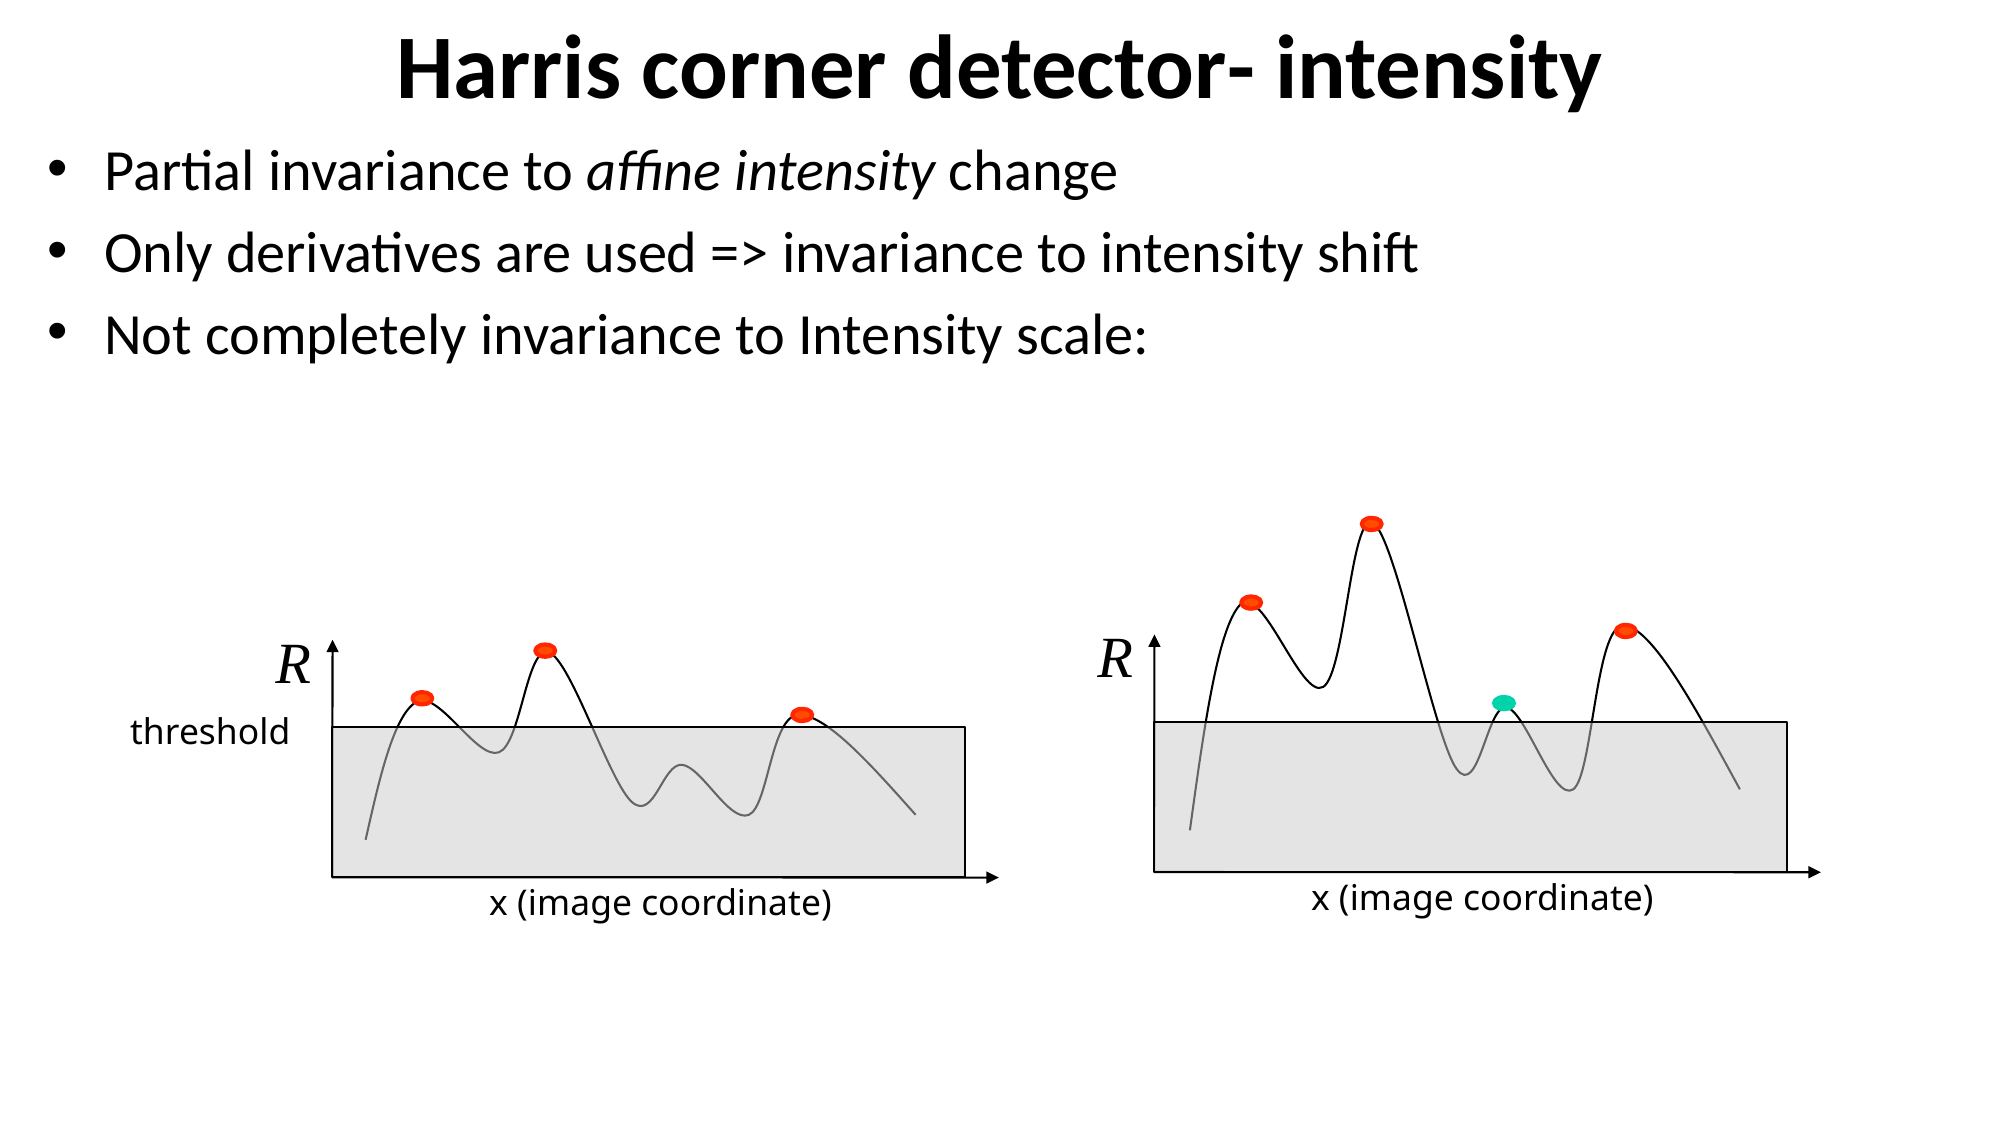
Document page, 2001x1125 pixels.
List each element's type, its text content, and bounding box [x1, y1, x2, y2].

text_box [792, 708, 813, 722]
text_box [1592, 629, 1703, 721]
text_box [783, 716, 828, 727]
title Harris corner detector- intensity [33, 0, 1967, 125]
text_box [514, 655, 593, 727]
text_box [1615, 624, 1636, 638]
text_box [1154, 721, 1788, 872]
text_box [327, 639, 339, 727]
text_box [966, 871, 999, 884]
text_box [1361, 517, 1382, 531]
text_box [412, 692, 433, 705]
text_box [1205, 528, 1438, 721]
text_box R [1081, 609, 1149, 700]
text_box [1670, 866, 1821, 879]
text_box [397, 702, 460, 727]
text_box [1493, 708, 1521, 721]
text_box threshold [114, 699, 306, 762]
text_box R [259, 614, 327, 705]
text_box x (image coordinate) [473, 878, 848, 933]
text_box [1241, 596, 1262, 609]
text_box x (image coordinate) [1295, 872, 1670, 928]
text_box [1494, 696, 1514, 710]
text_box [332, 727, 966, 878]
text_box [1149, 634, 1161, 721]
text_box [535, 644, 556, 657]
